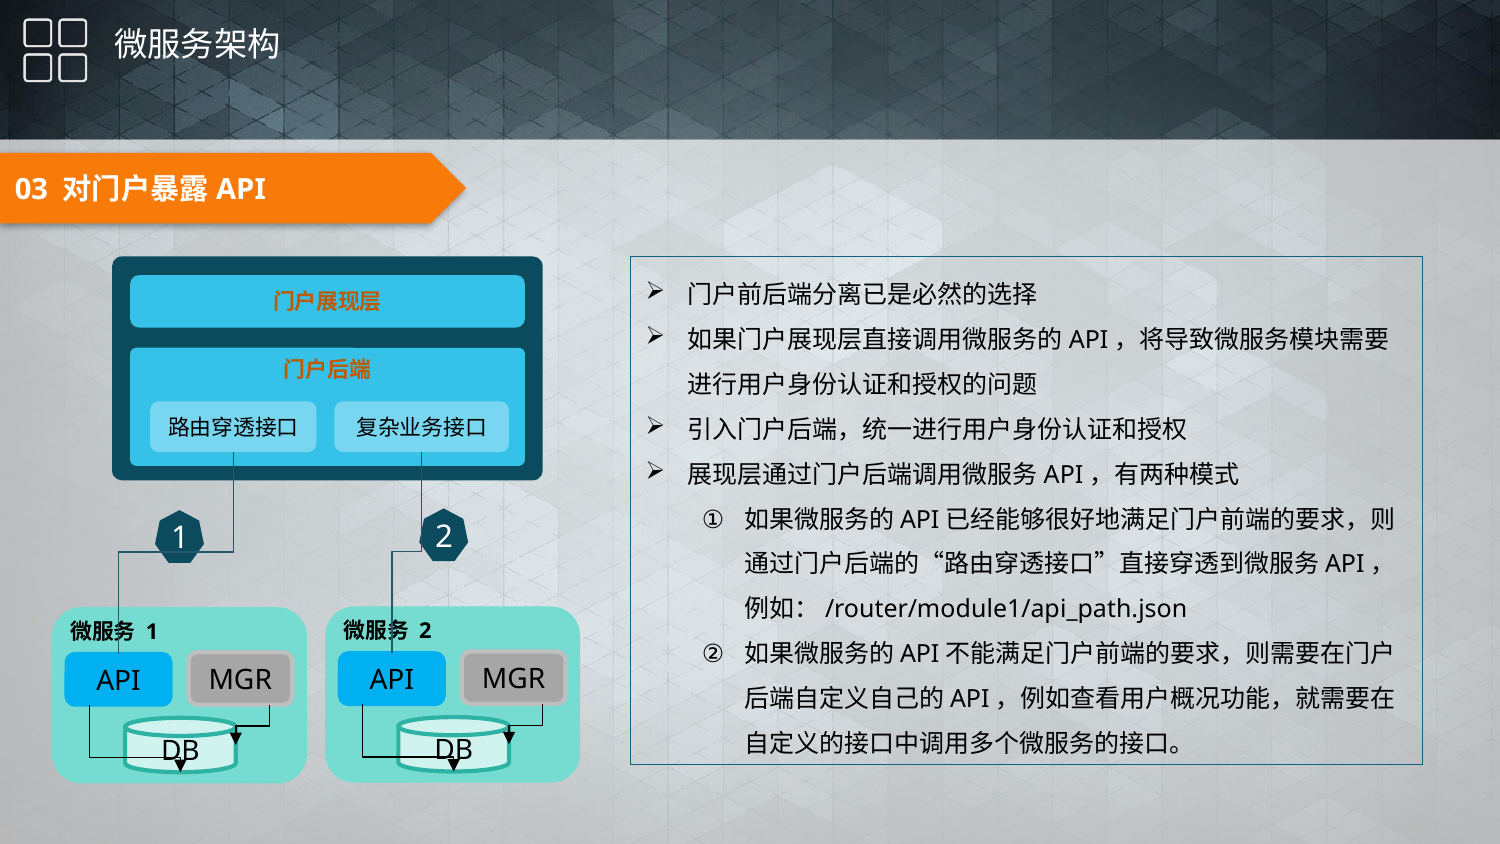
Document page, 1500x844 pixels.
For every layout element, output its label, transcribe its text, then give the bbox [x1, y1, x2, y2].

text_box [305, 537, 508, 568]
title 微服务架构 [99, 20, 550, 66]
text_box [74, 495, 278, 611]
text_box 03 对门户暴露API [0, 149, 470, 227]
picture [0, 0, 1500, 844]
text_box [324, 606, 581, 783]
text_box 门户前后端分离已是必然的选择 如果门户展现层直接调用微服务的API，将导致微服务模块需要进行用户身份认证和授权的问题 引入门户后端，统一进行用户身份认证和授权 展现层通过门户后端调用微服务API，有两种模式 如果微服务的API已经能够很好地满足门户前端的要求，则通过门户后端的“路由穿透接口”直接穿透到微服务API，例如：/router/module1/api_path.json 如果微服务的API不能满足门户前端的要求，则需要在门户后端自定义自己的API，例如查看用户概况功能，就需要在自定义的接口中调用多个微服务的接口。 [630, 256, 1423, 765]
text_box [51, 606, 308, 784]
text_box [111, 256, 543, 481]
text_box 2 [422, 508, 467, 536]
